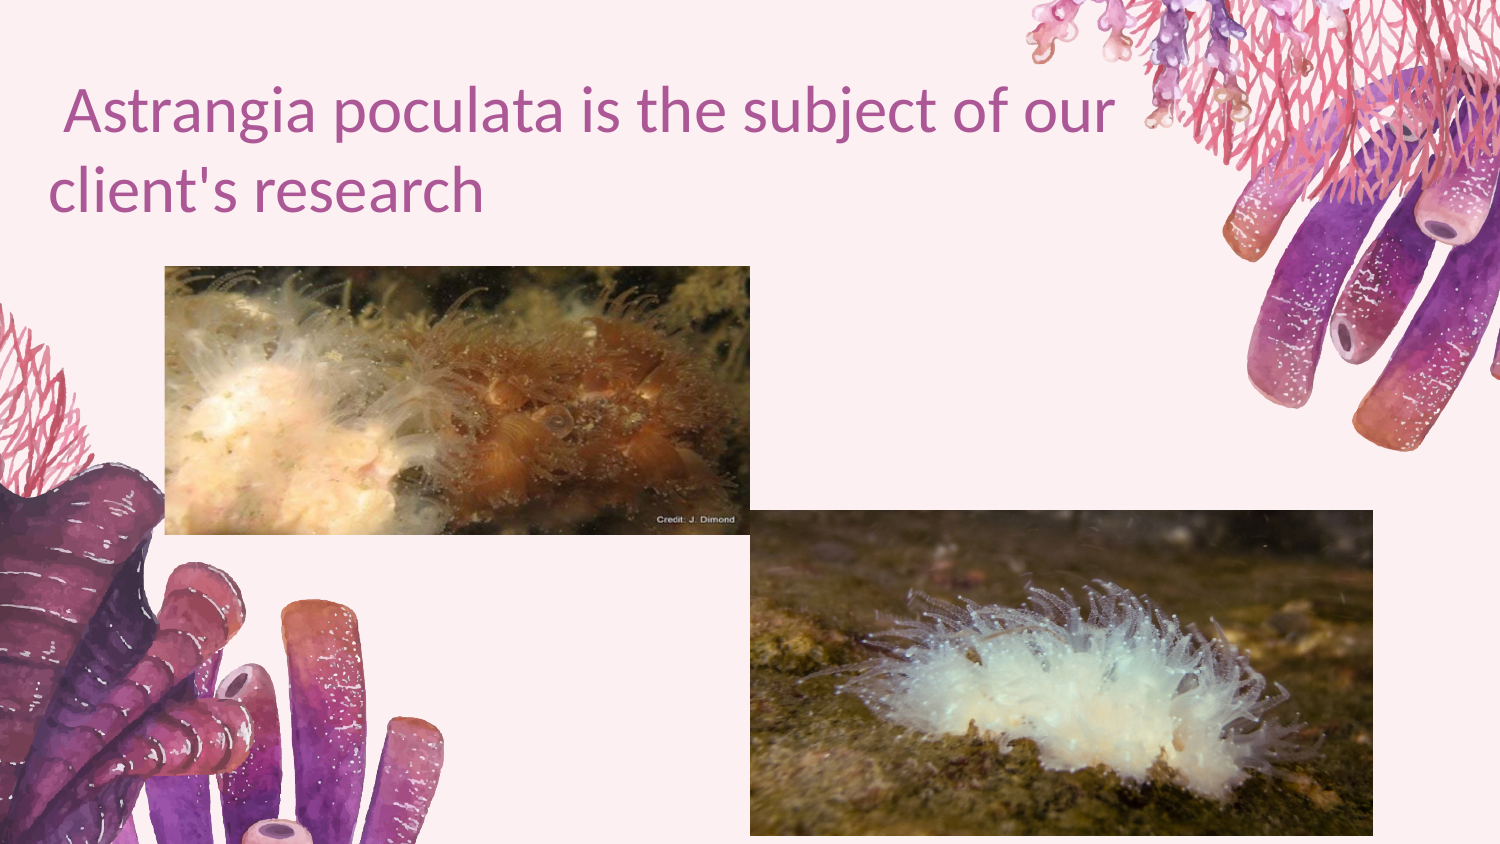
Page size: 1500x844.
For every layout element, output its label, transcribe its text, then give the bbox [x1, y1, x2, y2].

picture [0, 266, 1373, 844]
picture [996, 0, 1500, 505]
title Astrangia poculata is the subject of our client's research [33, 50, 1117, 193]
